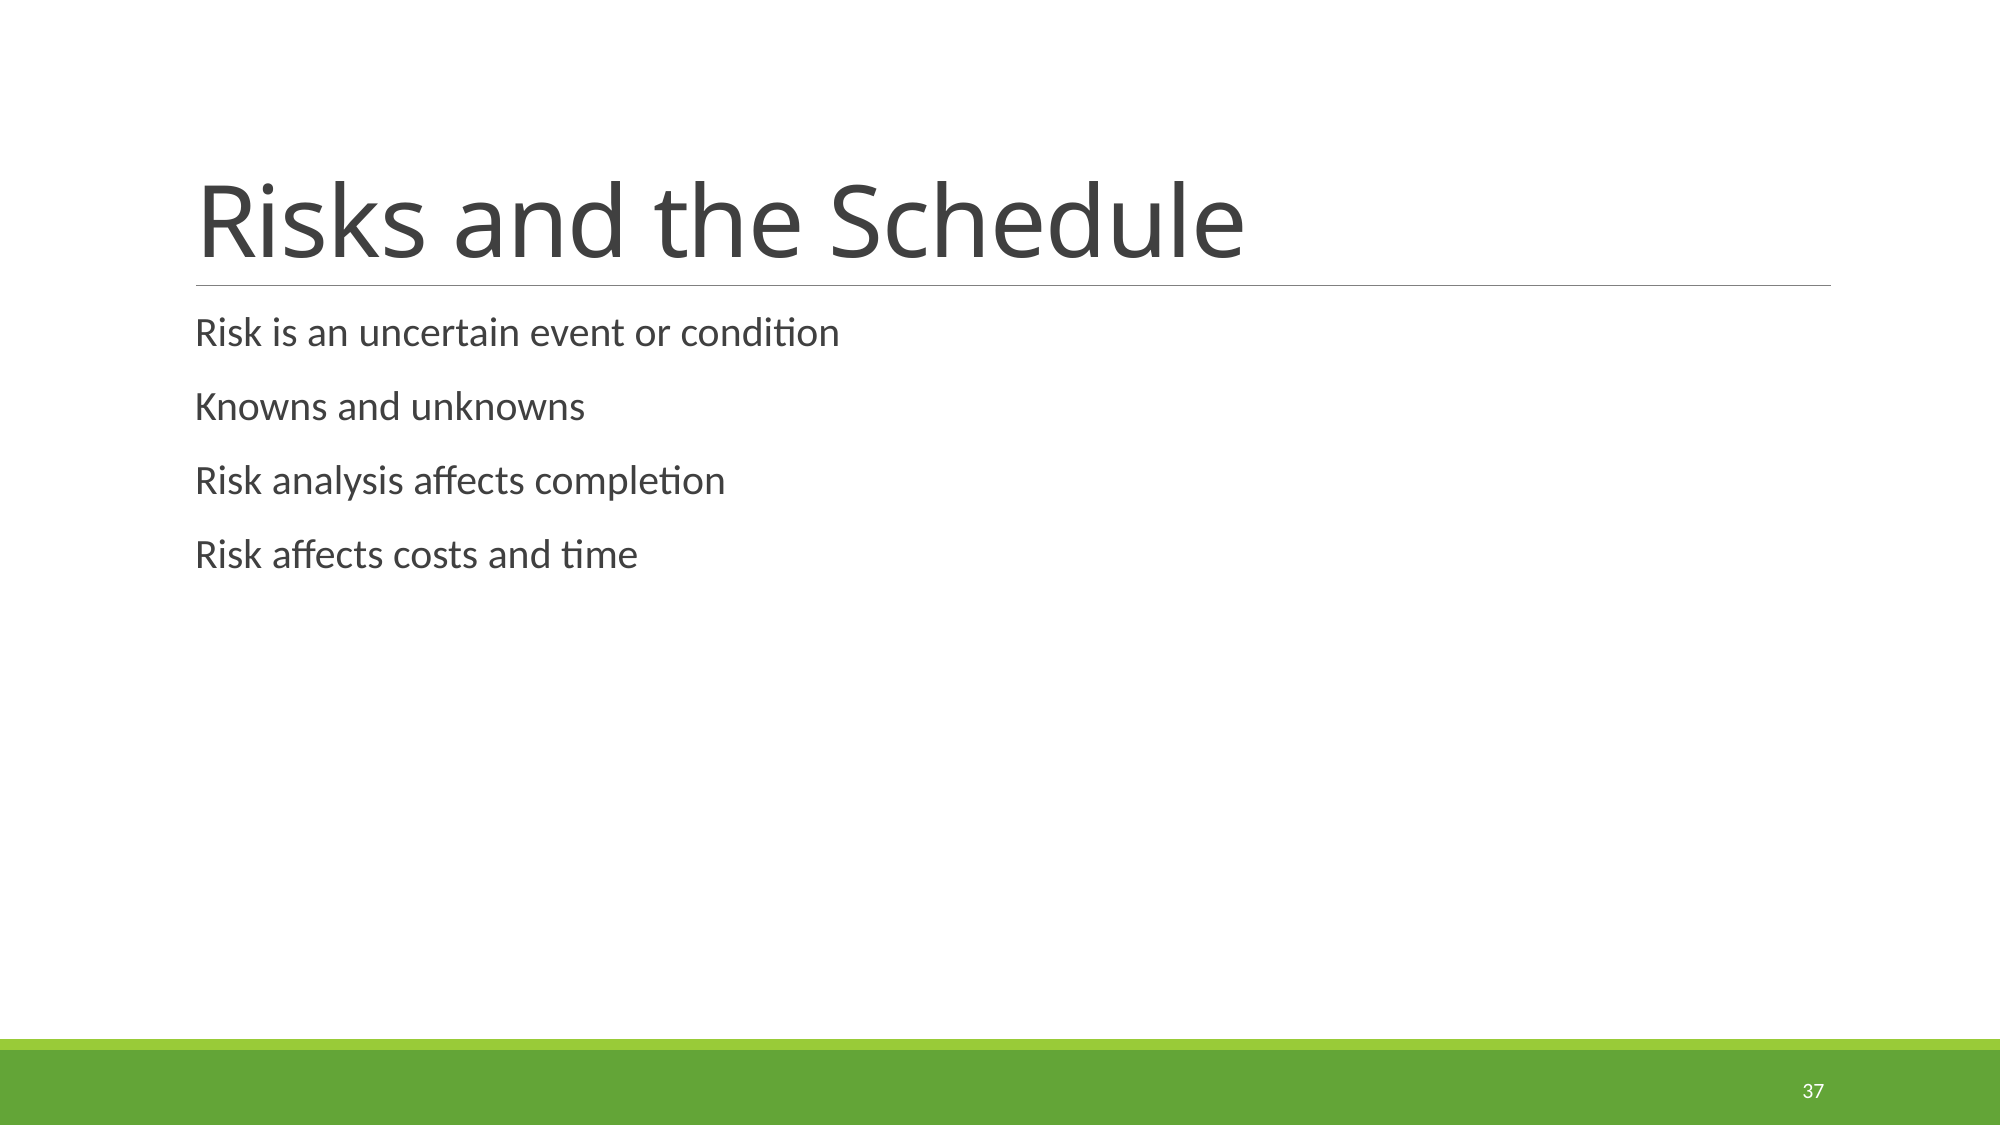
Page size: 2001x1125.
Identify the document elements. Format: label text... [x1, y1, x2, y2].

list Risk is an uncertain event or condition Knowns and unknowns Risk analysis affects completion Risk affects costs and time [180, 302, 1830, 963]
slide_number 37 [1624, 1059, 1840, 1120]
title Risks and the Schedule [180, 47, 1830, 285]
